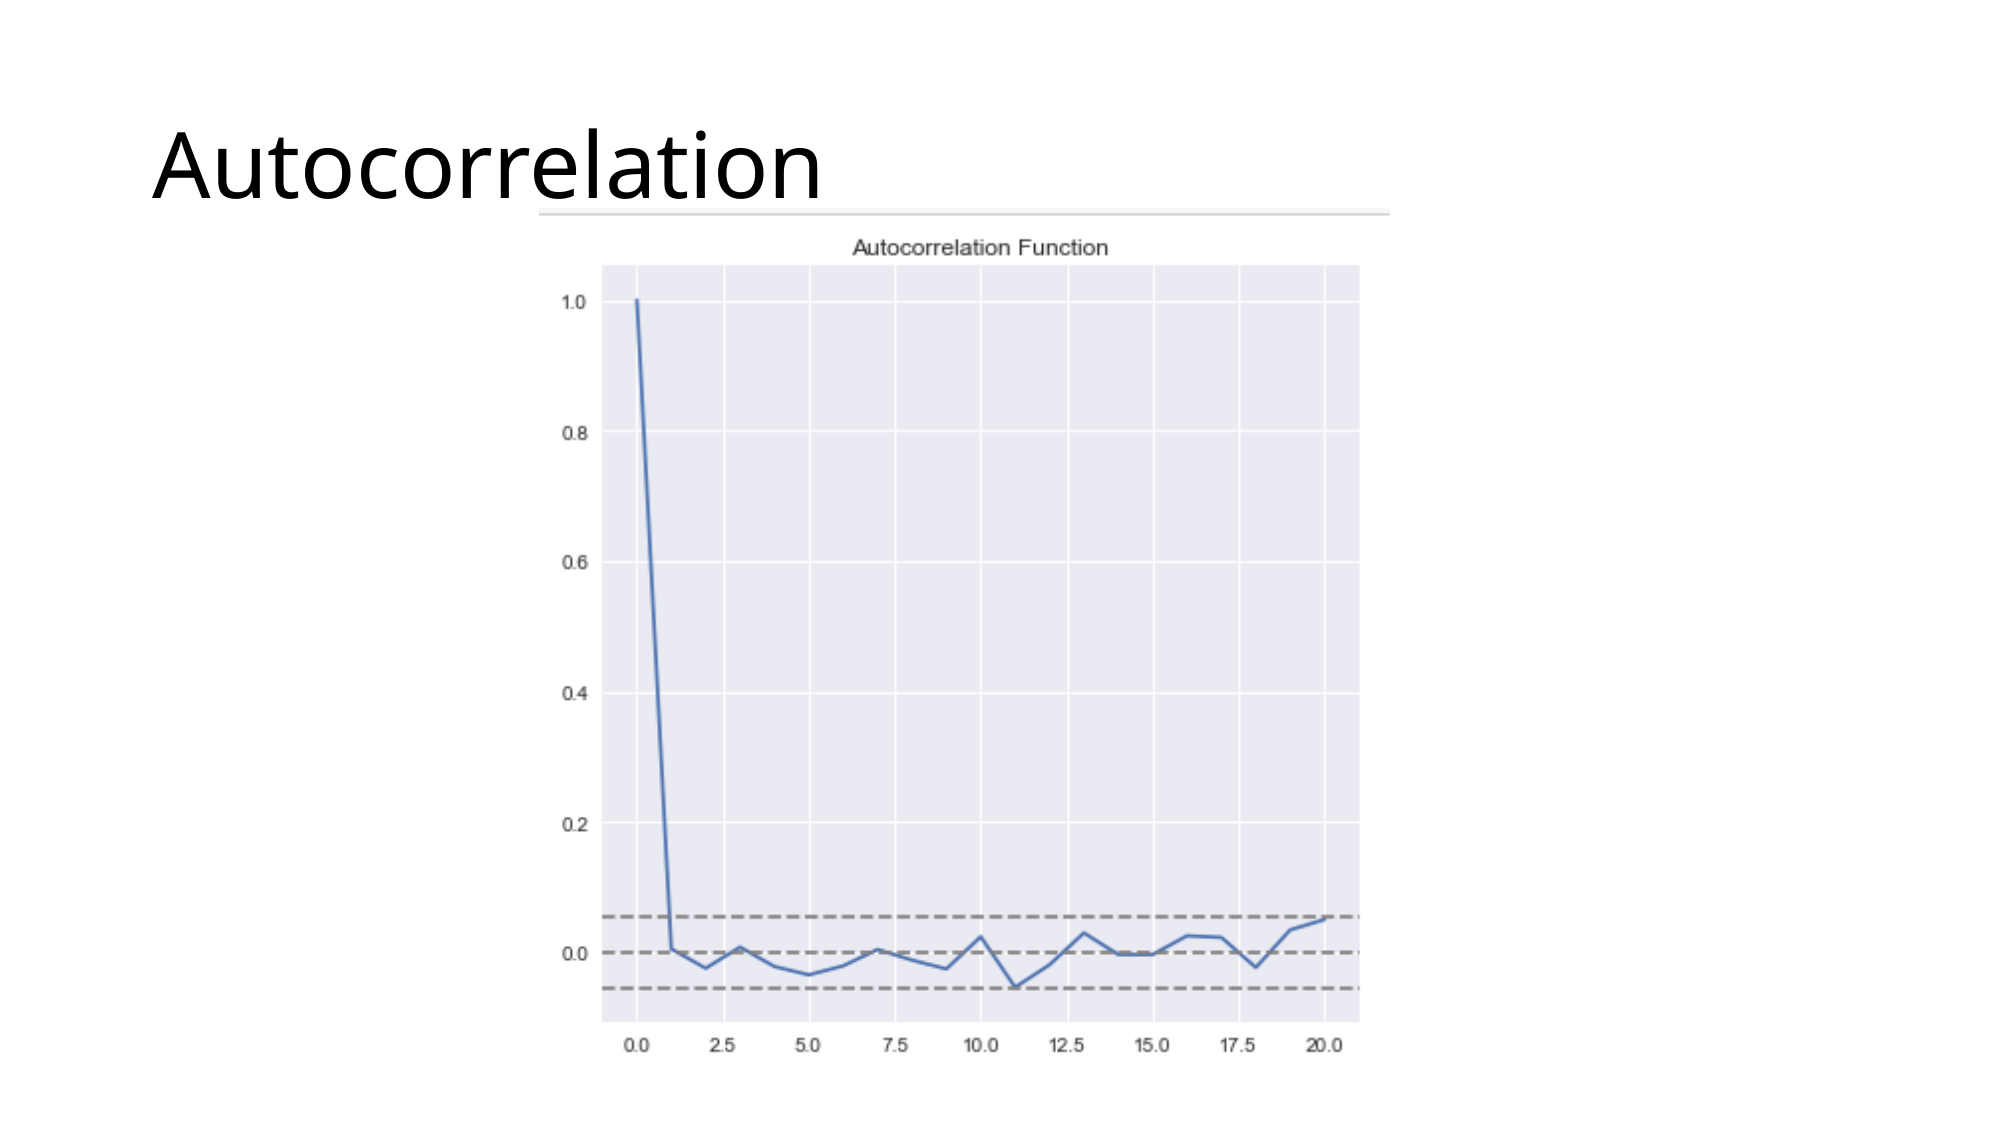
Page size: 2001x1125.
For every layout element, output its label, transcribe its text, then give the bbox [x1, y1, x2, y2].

title Autocorrelation [137, 59, 1863, 278]
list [539, 208, 1390, 1104]
